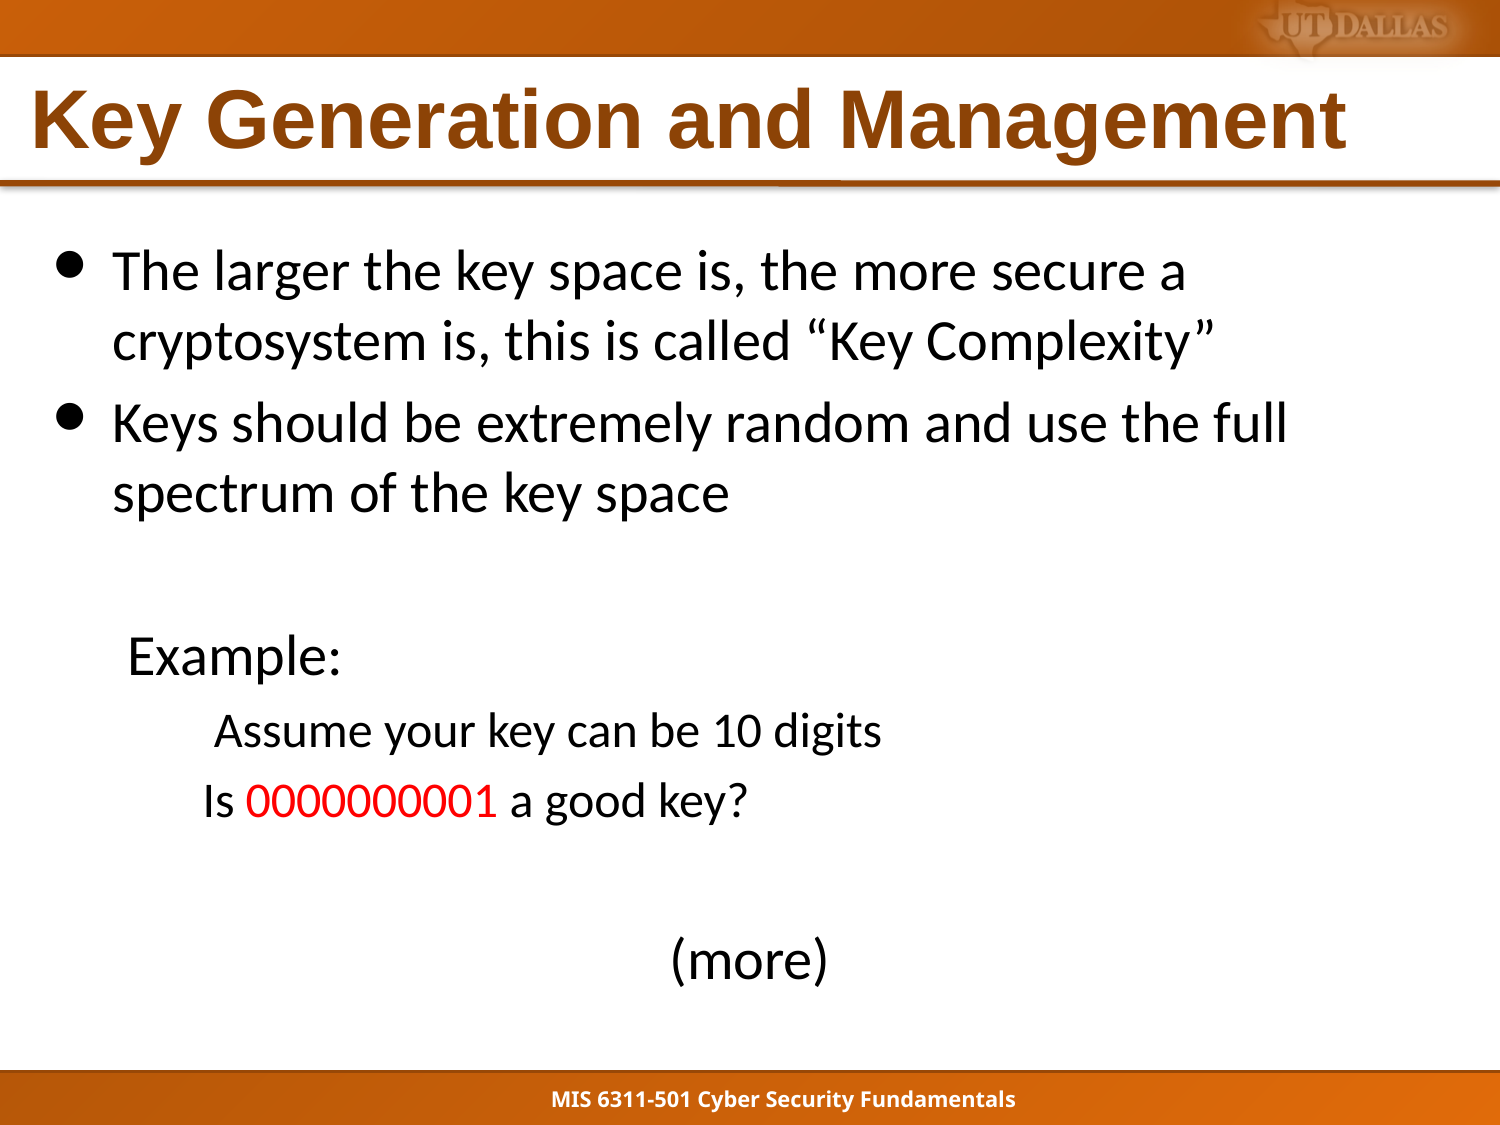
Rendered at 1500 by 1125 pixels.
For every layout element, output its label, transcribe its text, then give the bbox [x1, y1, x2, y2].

title Key Generation and Management [0, 64, 1500, 178]
picture [1218, 0, 1500, 64]
list The larger the key space is, the more secure a cryptosystem is, this is called “Key Complexity” Keys should be extremely random and use the full spectrum of the key space Example: Assume your key can be 10 digits Is 0000000001 a good key? (more) [37, 224, 1463, 1101]
